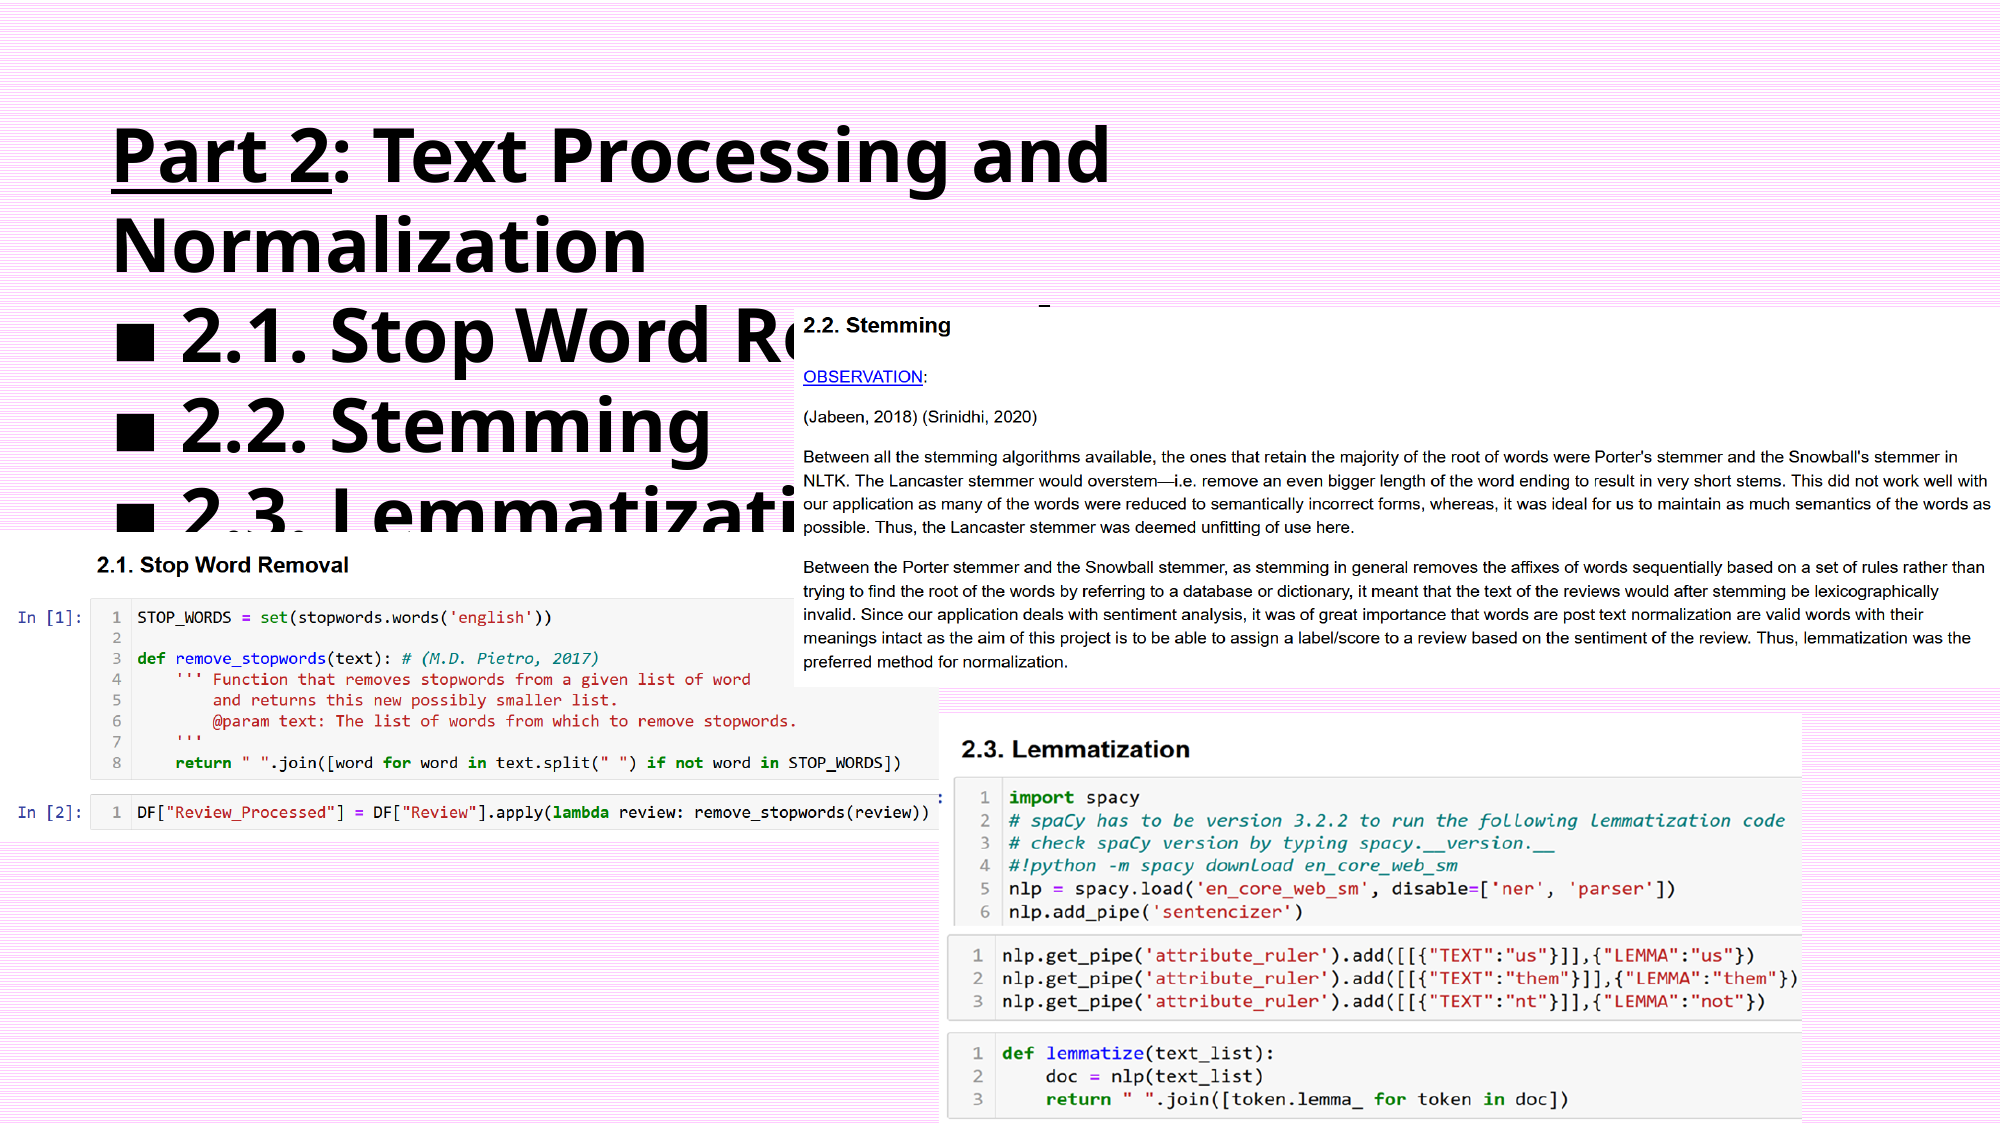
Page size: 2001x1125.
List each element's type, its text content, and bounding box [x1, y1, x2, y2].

picture [0, 307, 2000, 1125]
text_box Part 2: Text Processing and Normalization ▪ 2.1. Stop Word Removal ▪ 2.2. Stemming ▪ 2.3. Lemmatization [95, 100, 1673, 532]
